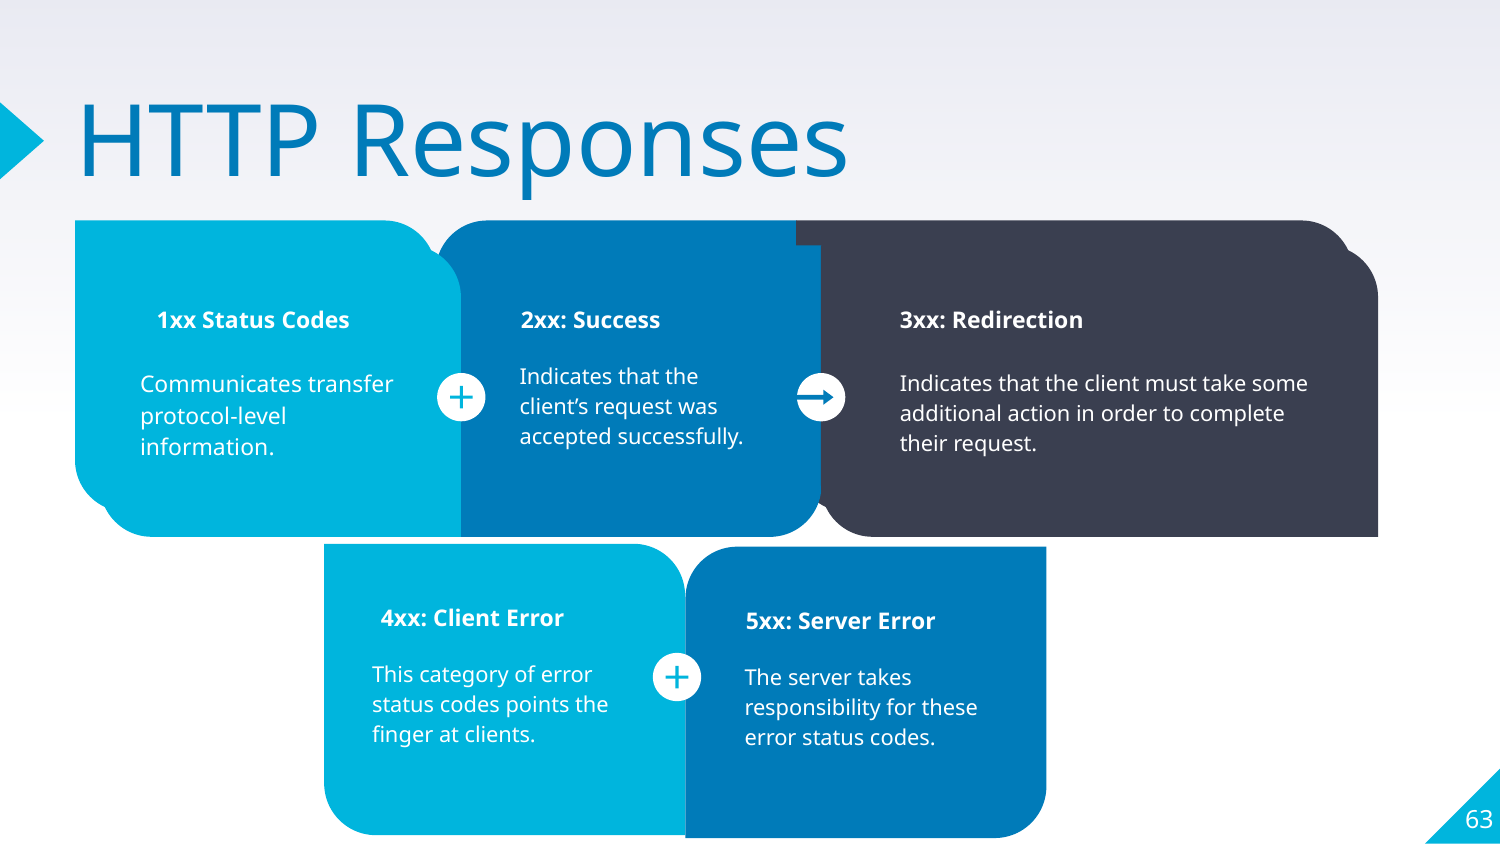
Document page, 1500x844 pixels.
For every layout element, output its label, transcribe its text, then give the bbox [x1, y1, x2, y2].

title HTTP Responses [75, 99, 1001, 218]
slide_number 63 [1418, 760, 1494, 838]
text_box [652, 652, 702, 702]
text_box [796, 372, 846, 422]
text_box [437, 220, 793, 243]
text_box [820, 245, 1379, 538]
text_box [74, 220, 437, 513]
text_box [323, 543, 686, 836]
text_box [462, 245, 818, 538]
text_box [99, 245, 462, 538]
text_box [795, 220, 1354, 243]
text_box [436, 372, 486, 422]
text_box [685, 546, 1047, 839]
